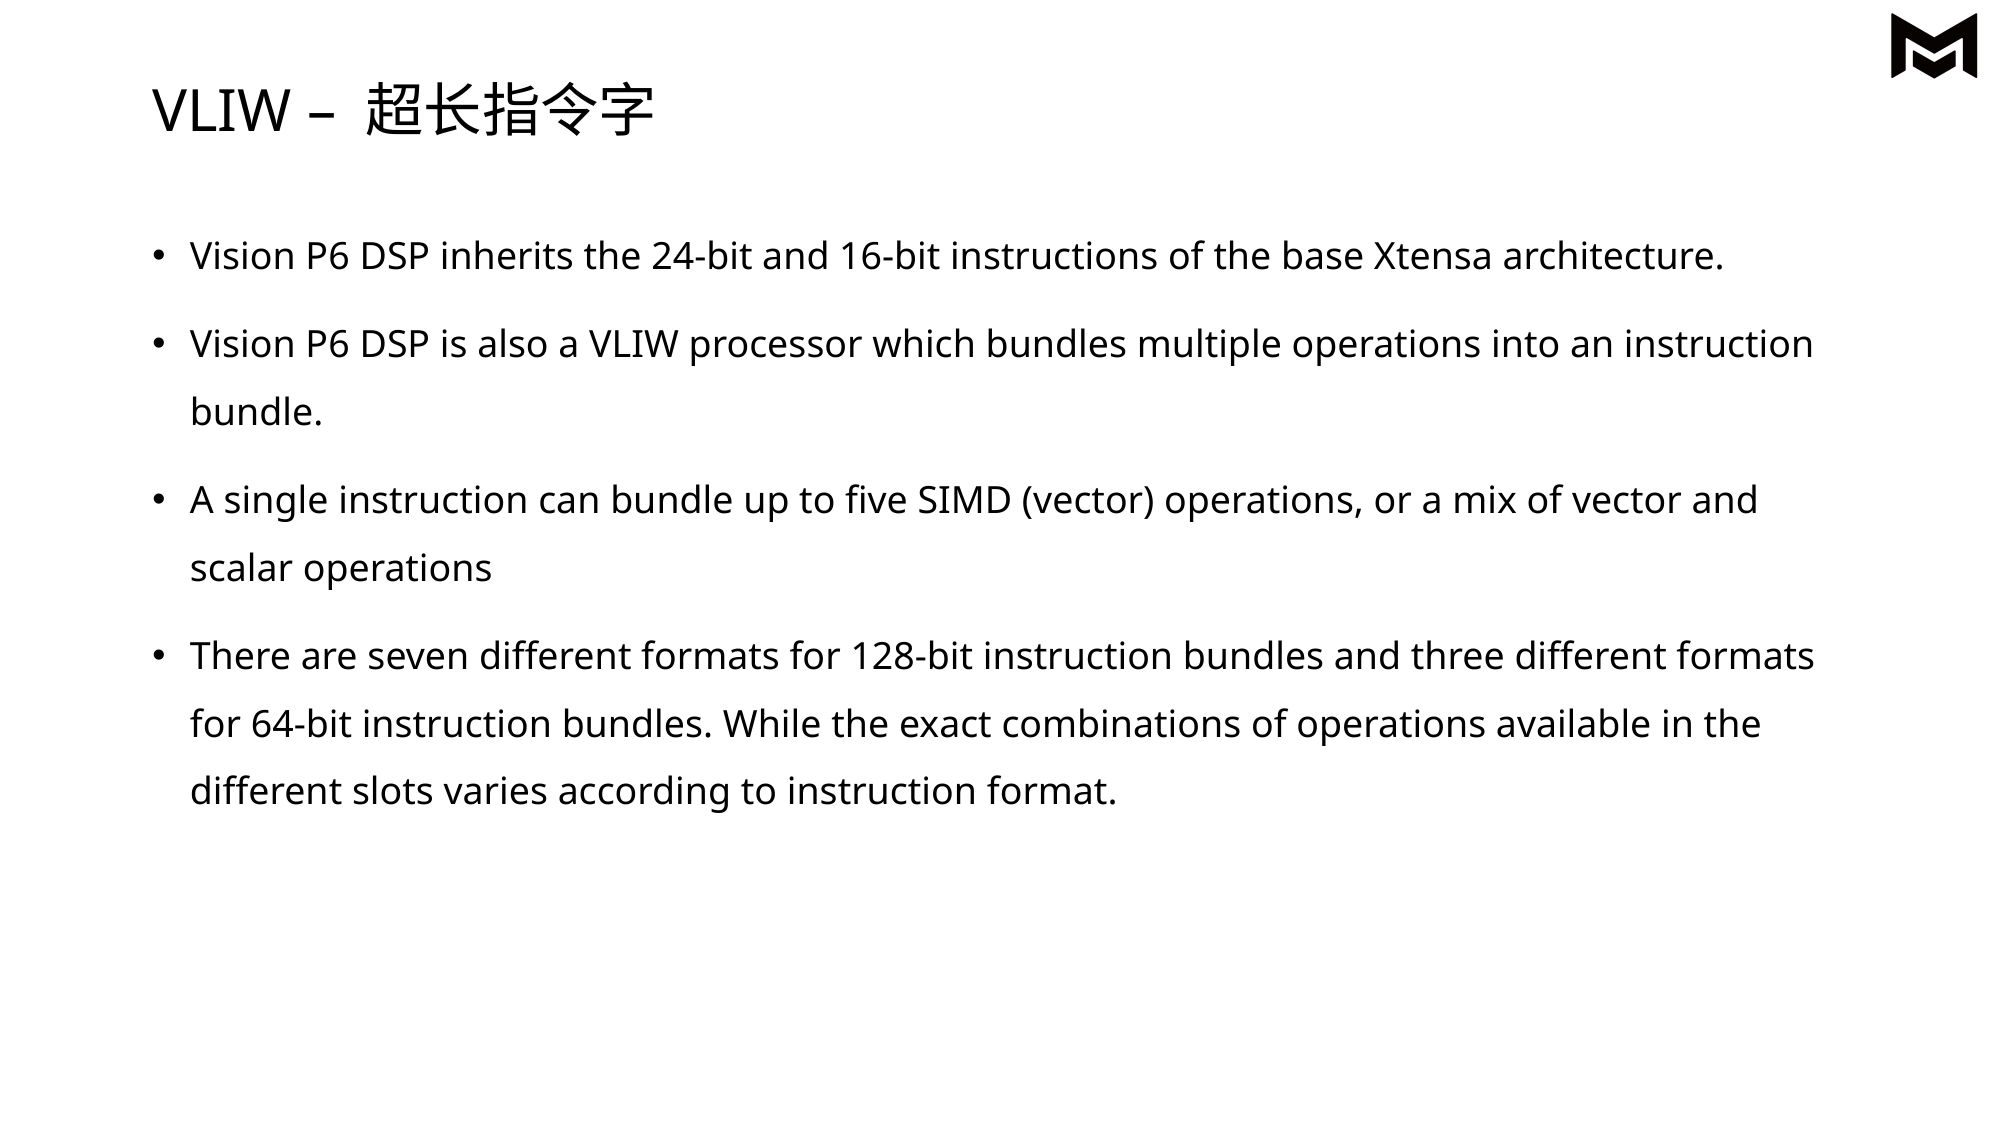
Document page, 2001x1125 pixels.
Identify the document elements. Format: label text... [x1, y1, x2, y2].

title VLIW – 超长指令字 [137, 59, 1863, 166]
picture [1881, 0, 1987, 86]
text_box Vision P6 DSP inherits the 24-bit and 16-bit instructions of the base Xtensa architecture. Vision P6 DSP is also a VLIW processor which bundles multiple operations into an instruction bundle. A single instruction can bundle up to five SIMD (vector) operations, or a mix of vector and scalar operations There are seven different formats for 128-bit instruction bundles and three different formats for 64-bit instruction bundles. While the exact combinations of operations available in the different slots varies according to instruction format. [137, 201, 1863, 1003]
